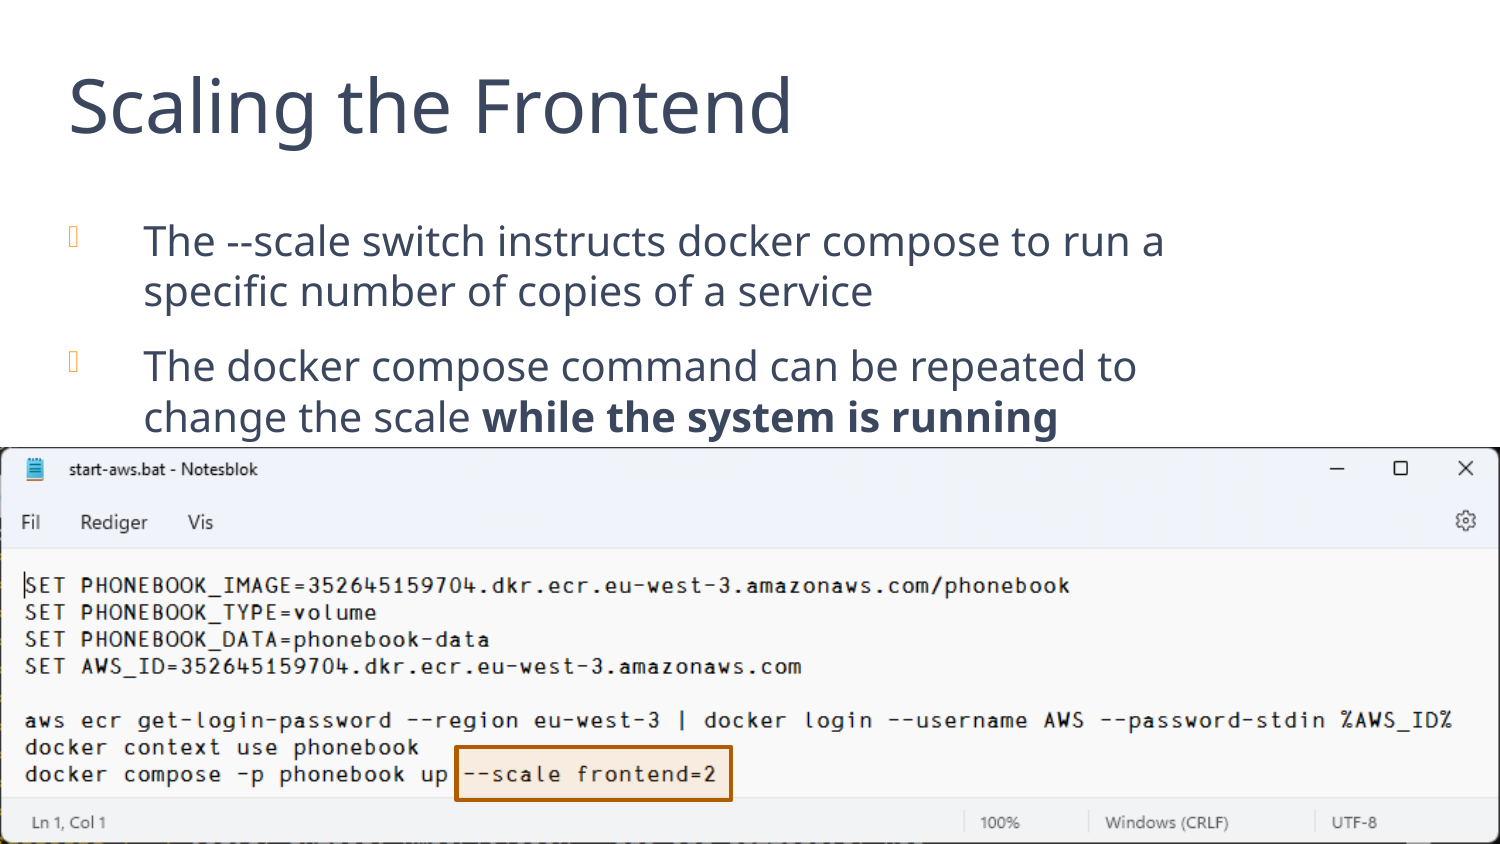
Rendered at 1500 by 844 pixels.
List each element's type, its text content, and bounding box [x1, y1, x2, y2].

picture [0, 447, 1500, 844]
list The --scale switch instructs docker compose to run a specific number of copies of a service The docker compose command can be repeated to change the scale while the system is running [53, 207, 1295, 445]
title Scaling the Frontend [53, 43, 1203, 157]
